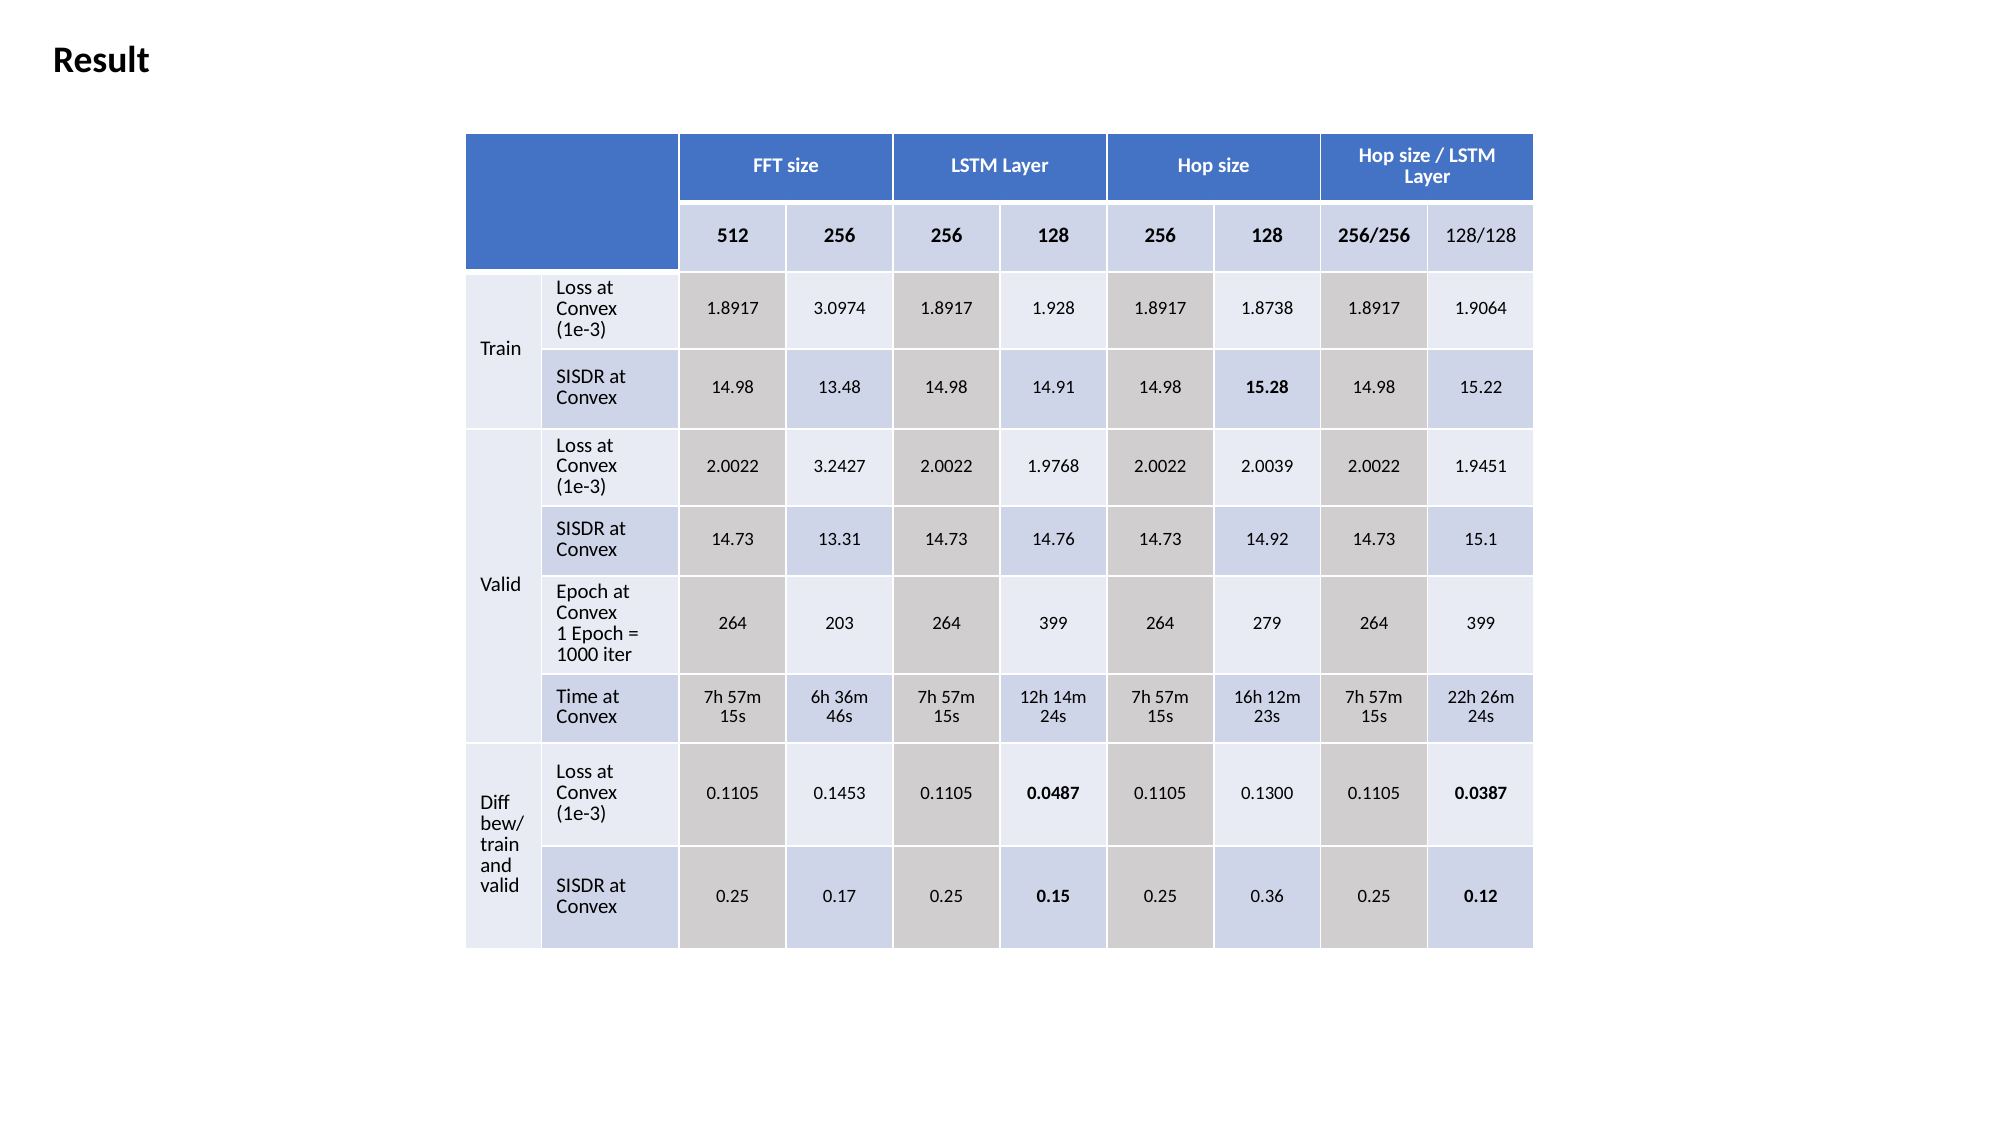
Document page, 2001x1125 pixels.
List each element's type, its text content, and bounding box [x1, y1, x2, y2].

table_cell 14.73 [894, 507, 999, 575]
table_header Hop size [1108, 134, 1320, 200]
table_cell 0.1105 [1321, 744, 1427, 845]
table_cell 128 [1215, 205, 1320, 271]
table_cell 399 [1428, 577, 1533, 673]
table_cell 0.0487 [1001, 744, 1106, 845]
table_cell SISDR at Convex [542, 350, 678, 428]
table_cell 16h 12m 23s [1215, 675, 1320, 742]
table_header FFT size [680, 134, 892, 200]
table_cell 128 [1001, 205, 1106, 271]
table_cell 3.2427 [787, 430, 892, 505]
table_cell Train [466, 275, 541, 428]
table_cell 12h 14m 24s [1001, 675, 1106, 742]
table_cell 264 [680, 577, 785, 673]
table_cell 1.9768 [1001, 430, 1106, 505]
table_cell Time at Convex [542, 675, 678, 742]
table_cell 0.1453 [787, 744, 892, 845]
table_cell 512 [680, 205, 785, 271]
table_cell 1.8917 [894, 273, 999, 348]
table_cell 13.48 [787, 350, 892, 428]
table_cell Loss at Convex (1e-3) [542, 430, 678, 505]
table_cell Loss at Convex (1e-3) [542, 275, 678, 348]
table_cell 256 [1108, 205, 1213, 271]
table_cell 0.25 [894, 847, 999, 948]
table_cell 128/128 [1428, 205, 1533, 271]
table_cell 14.98 [1321, 350, 1427, 428]
table_cell 2.0022 [1108, 430, 1213, 505]
table_cell 2.0039 [1215, 430, 1320, 505]
table_cell 1.8917 [1108, 273, 1213, 348]
table_cell 264 [894, 577, 999, 673]
table_cell 1.8917 [680, 273, 785, 348]
table_cell 279 [1215, 577, 1320, 673]
table_cell 14.76 [1001, 507, 1106, 575]
table_header Hop size / LSTM Layer [1321, 134, 1533, 200]
table_cell 22h 26m 24s [1428, 675, 1533, 742]
table_header [466, 134, 678, 269]
table_cell 0.0387 [1428, 744, 1533, 845]
table_cell 1.8917 [1321, 273, 1427, 348]
table_cell 1.928 [1001, 273, 1106, 348]
table_cell 14.92 [1215, 507, 1320, 575]
table_cell 14.73 [680, 507, 785, 575]
table_cell 264 [1108, 577, 1213, 673]
table_cell 2.0022 [894, 430, 999, 505]
table_cell 0.1105 [894, 744, 999, 845]
table_cell 1.8738 [1215, 273, 1320, 348]
table_cell 14.98 [680, 350, 785, 428]
text_box Result [38, 28, 165, 88]
table_cell 15.1 [1428, 507, 1533, 575]
table_cell 7h 57m 15s [1321, 675, 1427, 742]
table_cell 203 [787, 577, 892, 673]
table_cell 14.91 [1001, 350, 1106, 428]
table_cell 1.9064 [1428, 273, 1533, 348]
table_cell 14.98 [1108, 350, 1213, 428]
table_cell 0.1105 [1108, 744, 1213, 845]
table_cell 0.1300 [1215, 744, 1320, 845]
table_cell 7h 57m 15s [894, 675, 999, 742]
table_cell Loss at Convex (1e-3) [542, 744, 678, 845]
table_cell 15.28 [1215, 350, 1320, 428]
table_cell 13.31 [787, 507, 892, 575]
table_cell 1.9451 [1428, 430, 1533, 505]
table_cell 399 [1001, 577, 1106, 673]
table_cell 7h 57m 15s [1108, 675, 1213, 742]
table_cell 2.0022 [1321, 430, 1427, 505]
table_cell 6h 36m 46s [787, 675, 892, 742]
table_cell Epoch at Convex 1 Epoch = 1000 iter [542, 577, 678, 673]
table_cell 7h 57m 15s [680, 675, 785, 742]
table_cell SISDR at Convex [542, 847, 678, 948]
table_cell Valid [466, 430, 541, 742]
table_cell 0.25 [1108, 847, 1213, 948]
table_cell 0.25 [1321, 847, 1427, 948]
table_cell 14.73 [1108, 507, 1213, 575]
table_cell 0.36 [1215, 847, 1320, 948]
table_cell 15.22 [1428, 350, 1533, 428]
table_cell 264 [1321, 577, 1427, 673]
table_cell Diff bew/ train and valid [466, 744, 541, 948]
table_cell 256 [894, 205, 999, 271]
table_cell 0.15 [1001, 847, 1106, 948]
table_cell 0.25 [680, 847, 785, 948]
table_cell 14.98 [894, 350, 999, 428]
table_cell SISDR at Convex [542, 507, 678, 575]
table_header LSTM Layer [894, 134, 1106, 200]
table_cell 256 [787, 205, 892, 271]
table_cell 0.1105 [680, 744, 785, 845]
table_cell 0.17 [787, 847, 892, 948]
table_cell 2.0022 [680, 430, 785, 505]
table_cell 256/256 [1321, 205, 1427, 271]
table_cell 3.0974 [787, 273, 892, 348]
table_cell 14.73 [1321, 507, 1427, 575]
table_cell 0.12 [1428, 847, 1533, 948]
